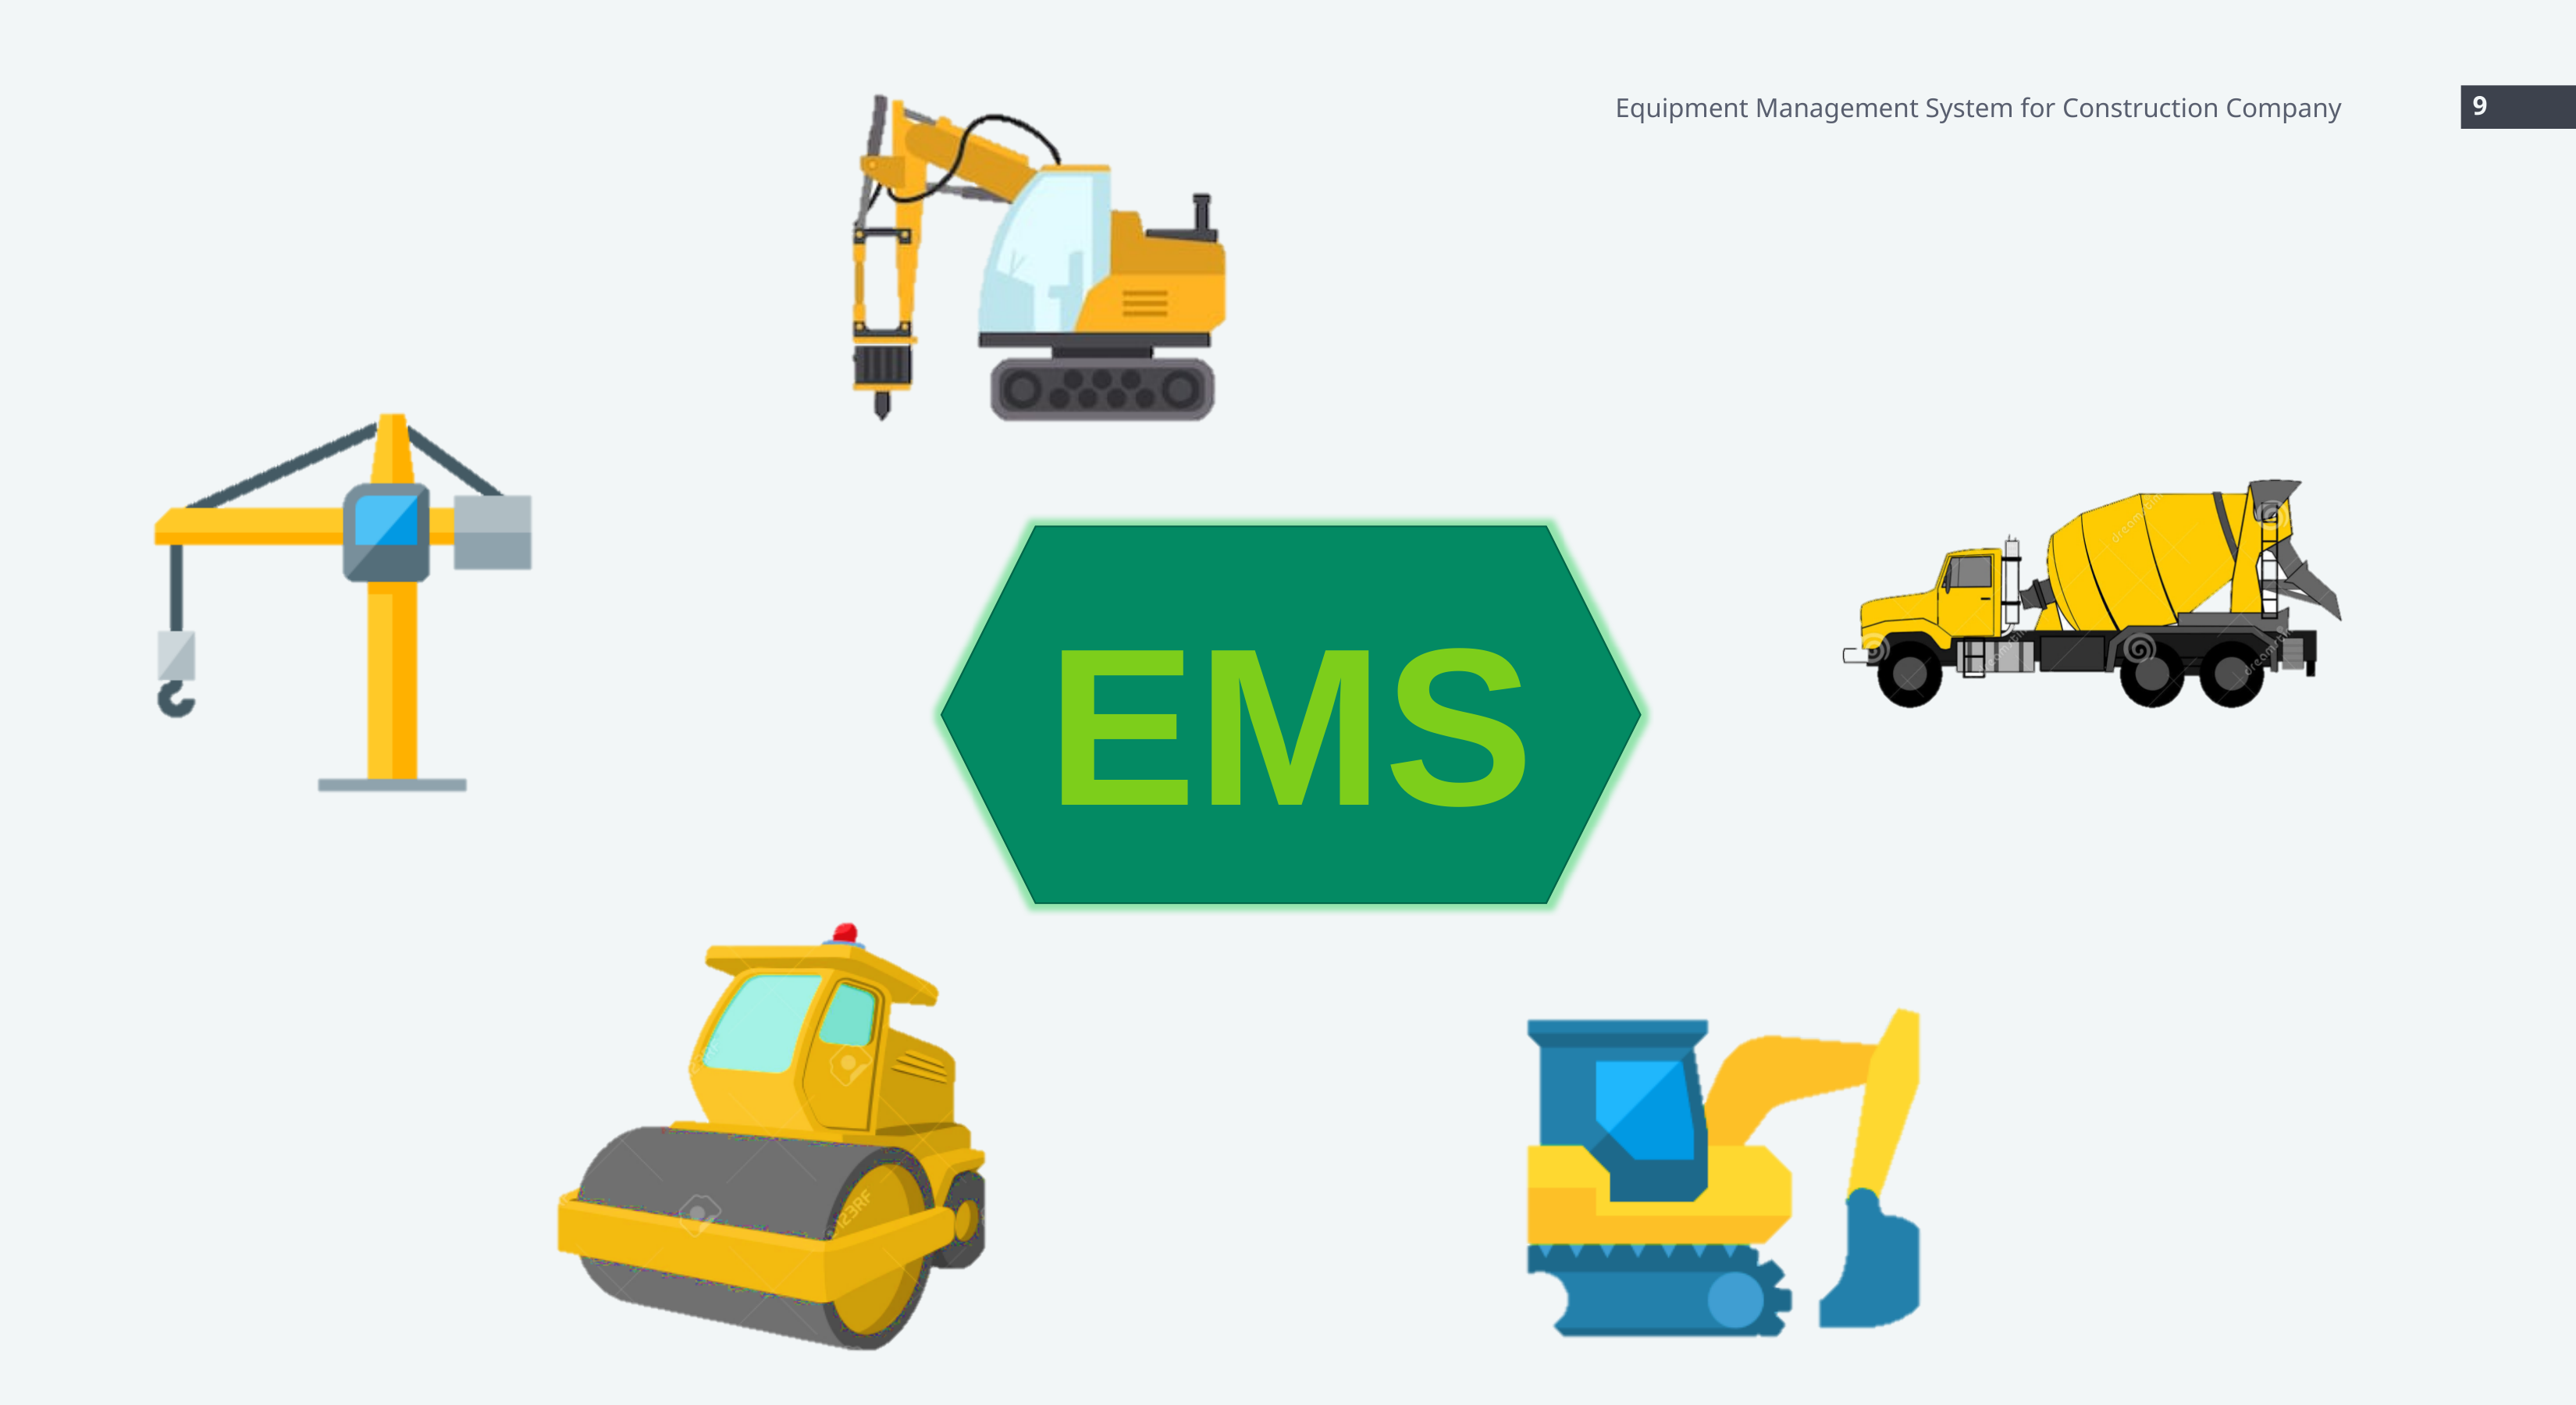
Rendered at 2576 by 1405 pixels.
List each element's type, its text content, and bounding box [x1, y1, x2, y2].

picture [505, 870, 1040, 1405]
picture [807, 26, 1272, 527]
picture [146, 410, 541, 804]
picture [1485, 937, 1932, 1384]
picture [1807, 439, 2384, 774]
footer Equipment Management System for Construction Company [1485, 69, 2355, 145]
text_box EMS [940, 525, 1642, 905]
slide_number 9 [2460, 69, 2576, 145]
